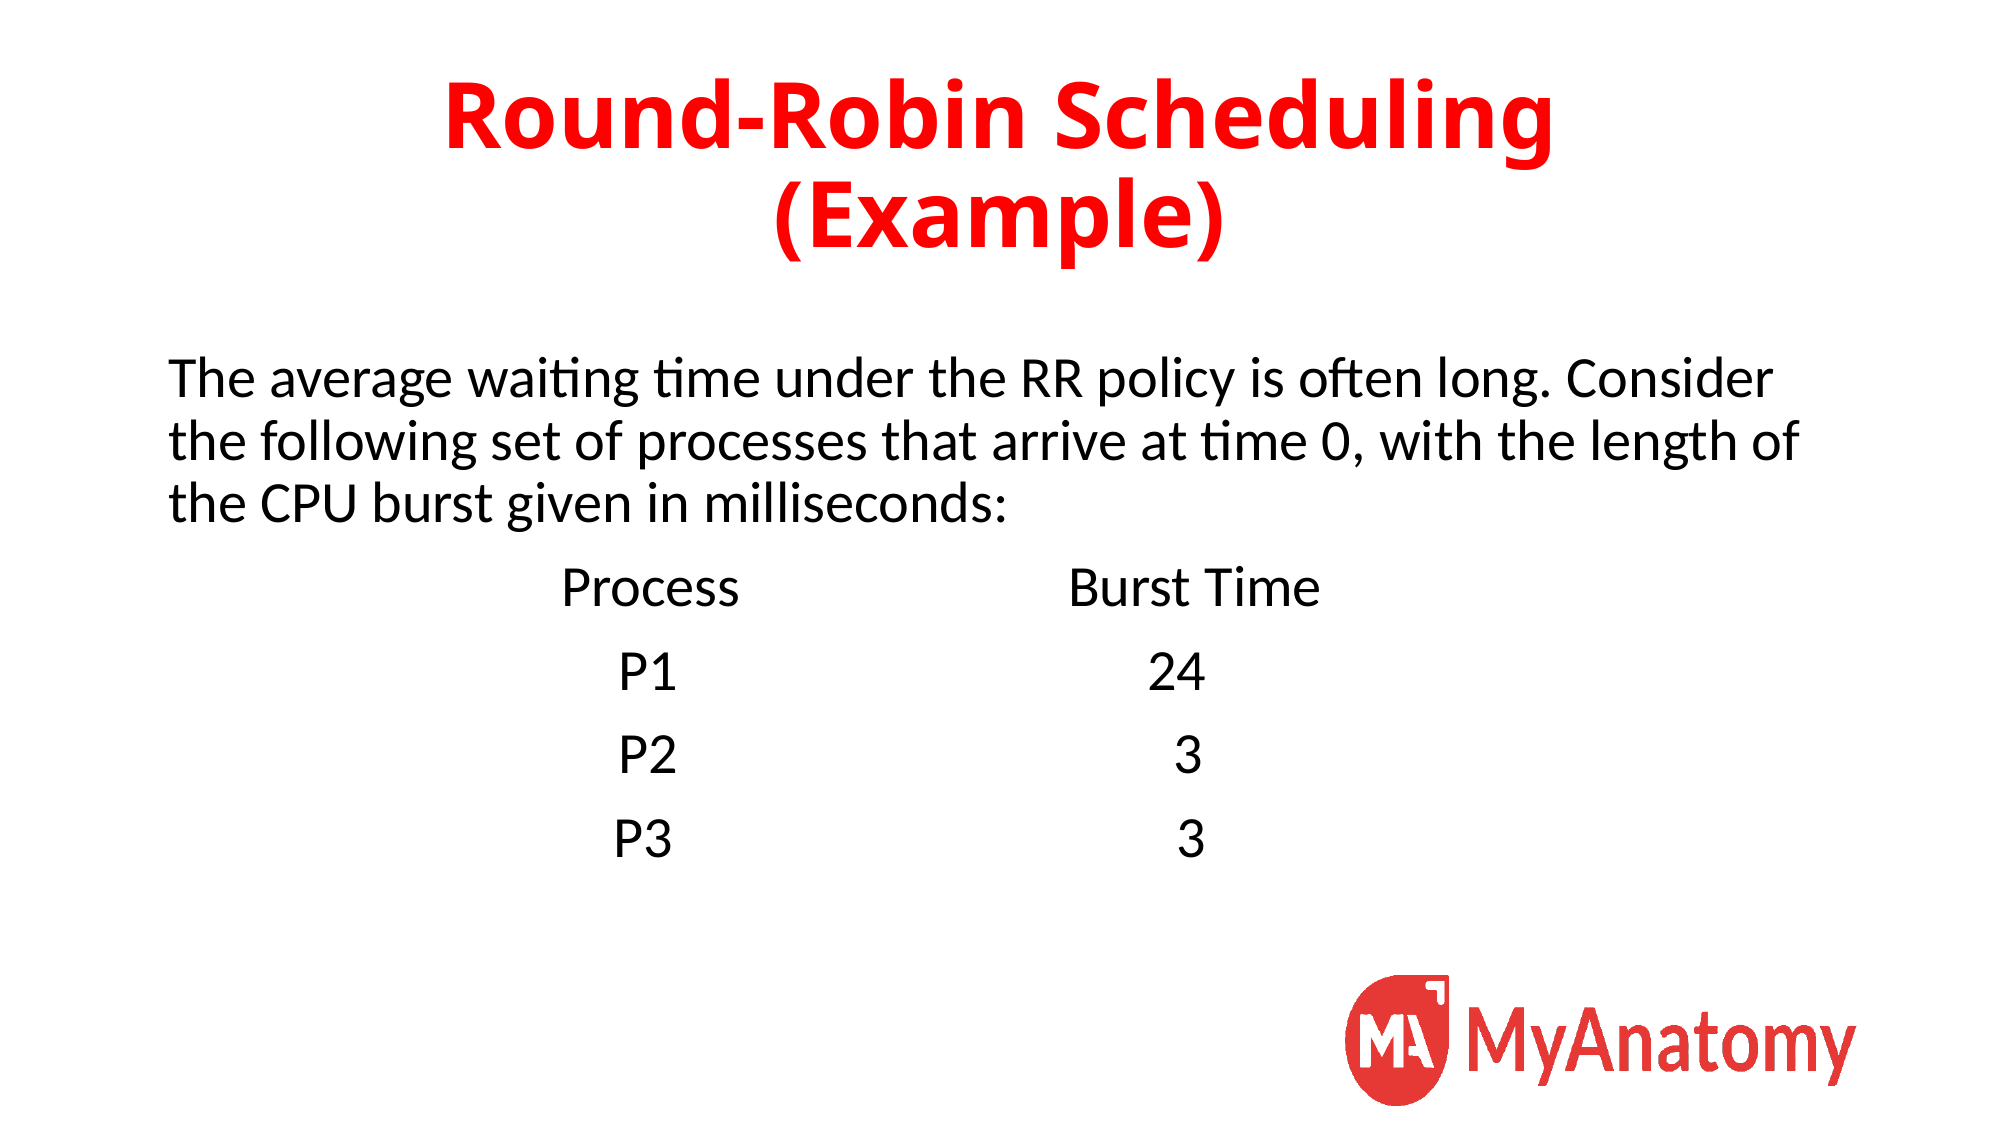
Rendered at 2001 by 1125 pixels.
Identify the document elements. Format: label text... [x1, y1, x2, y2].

list The average waiting time under the RR policy is often long. Consider the following set of processes that arrive at time 0, with the length of the CPU burst given in milliseconds: Process Burst Time P1 24 P2 3 P3 3 [153, 339, 1879, 897]
title Round-Robin Scheduling (Example) [137, 59, 1863, 278]
picture [1337, 932, 1863, 1125]
